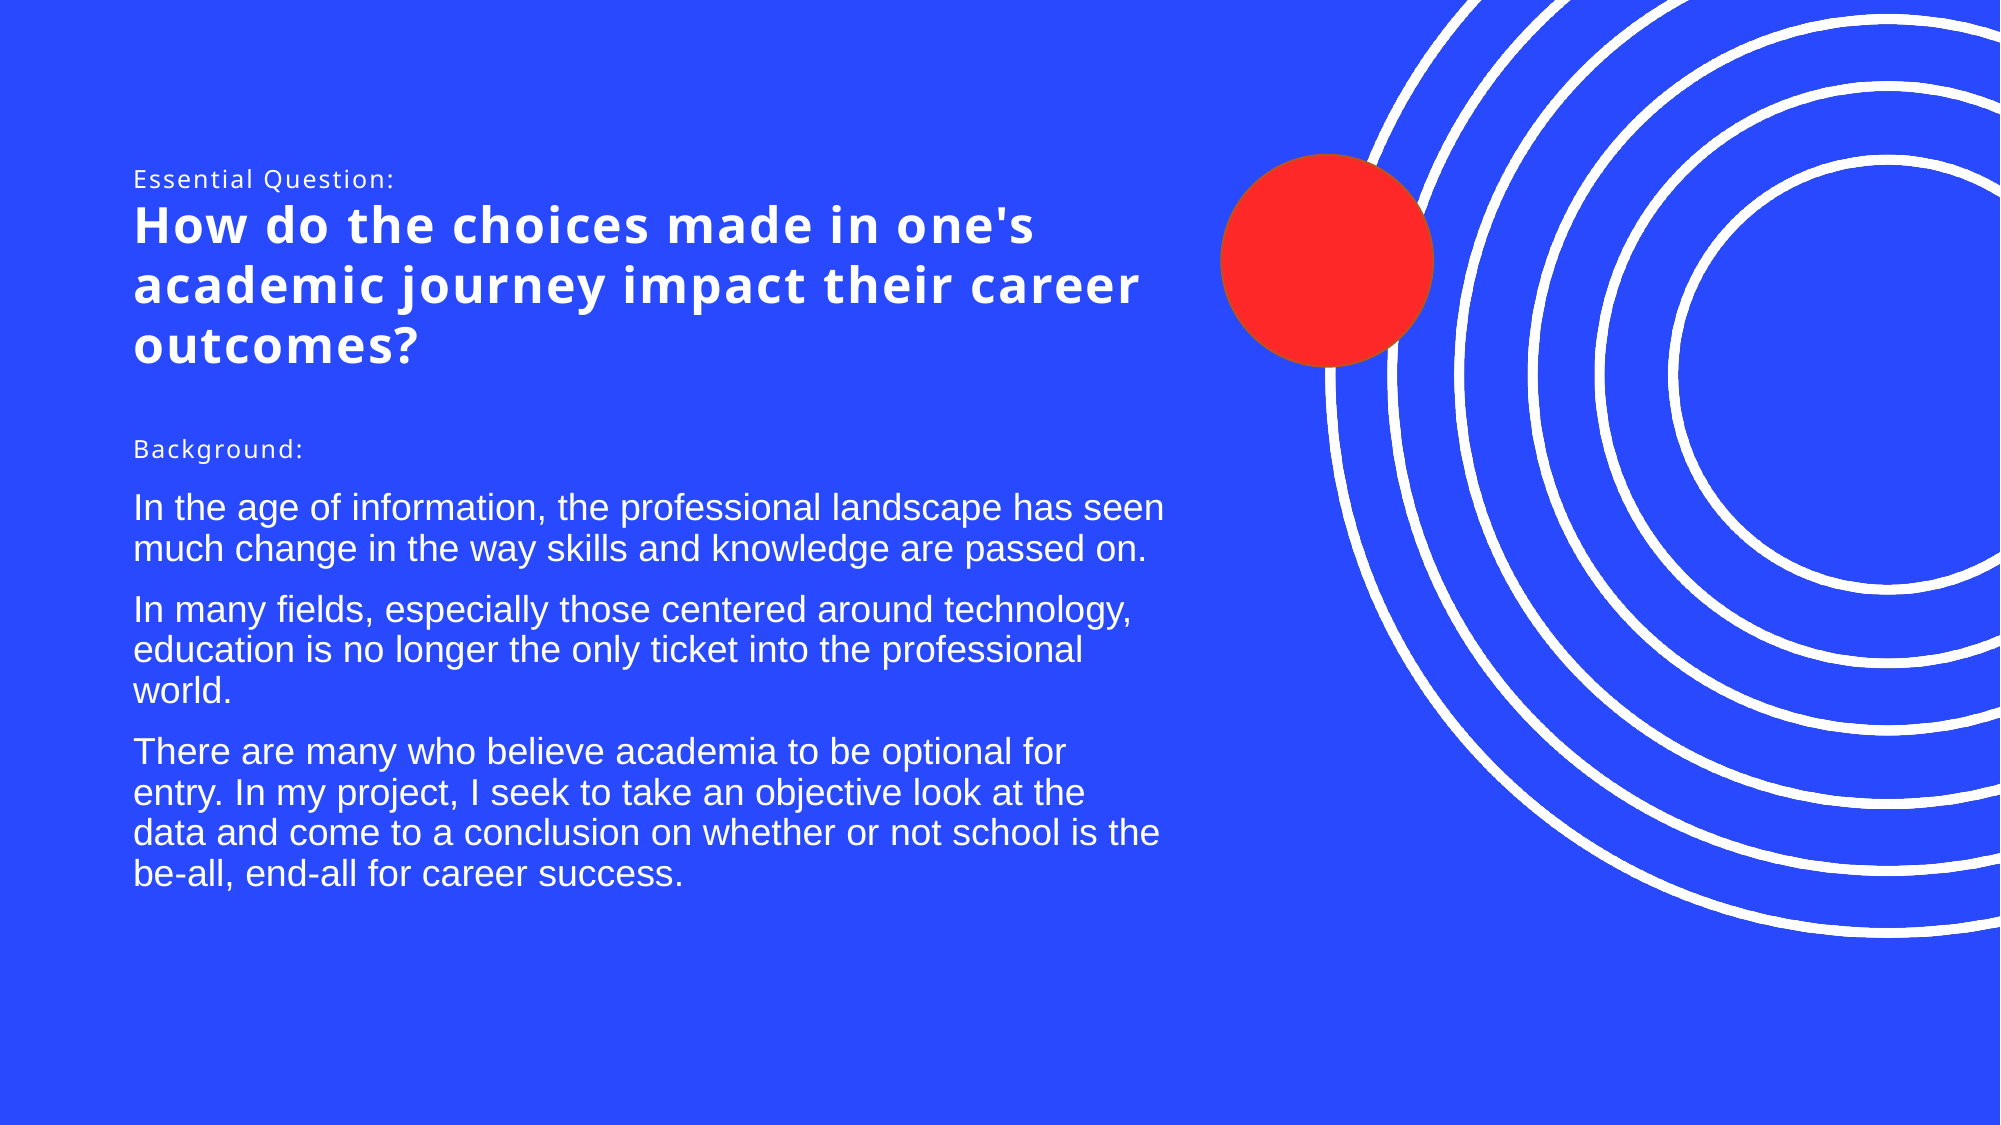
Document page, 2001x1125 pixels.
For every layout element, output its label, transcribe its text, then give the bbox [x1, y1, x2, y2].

picture [1325, 0, 2000, 938]
list In the age of information, the professional landscape has seen much change in the way skills and knowledge are passed on. In many fields, especially those centered around technology, education is no longer the only ticket into the professional world. There are many who believe academia to be optional for entry. In my project, I seek to take an objective look at the data and come to a conclusion on whether or not school is the be-all, end-all for career success. [133, 480, 1183, 927]
title Essential Question: How do the choices made in one's academic journey impact their career outcomes? Background: [133, 163, 1183, 468]
